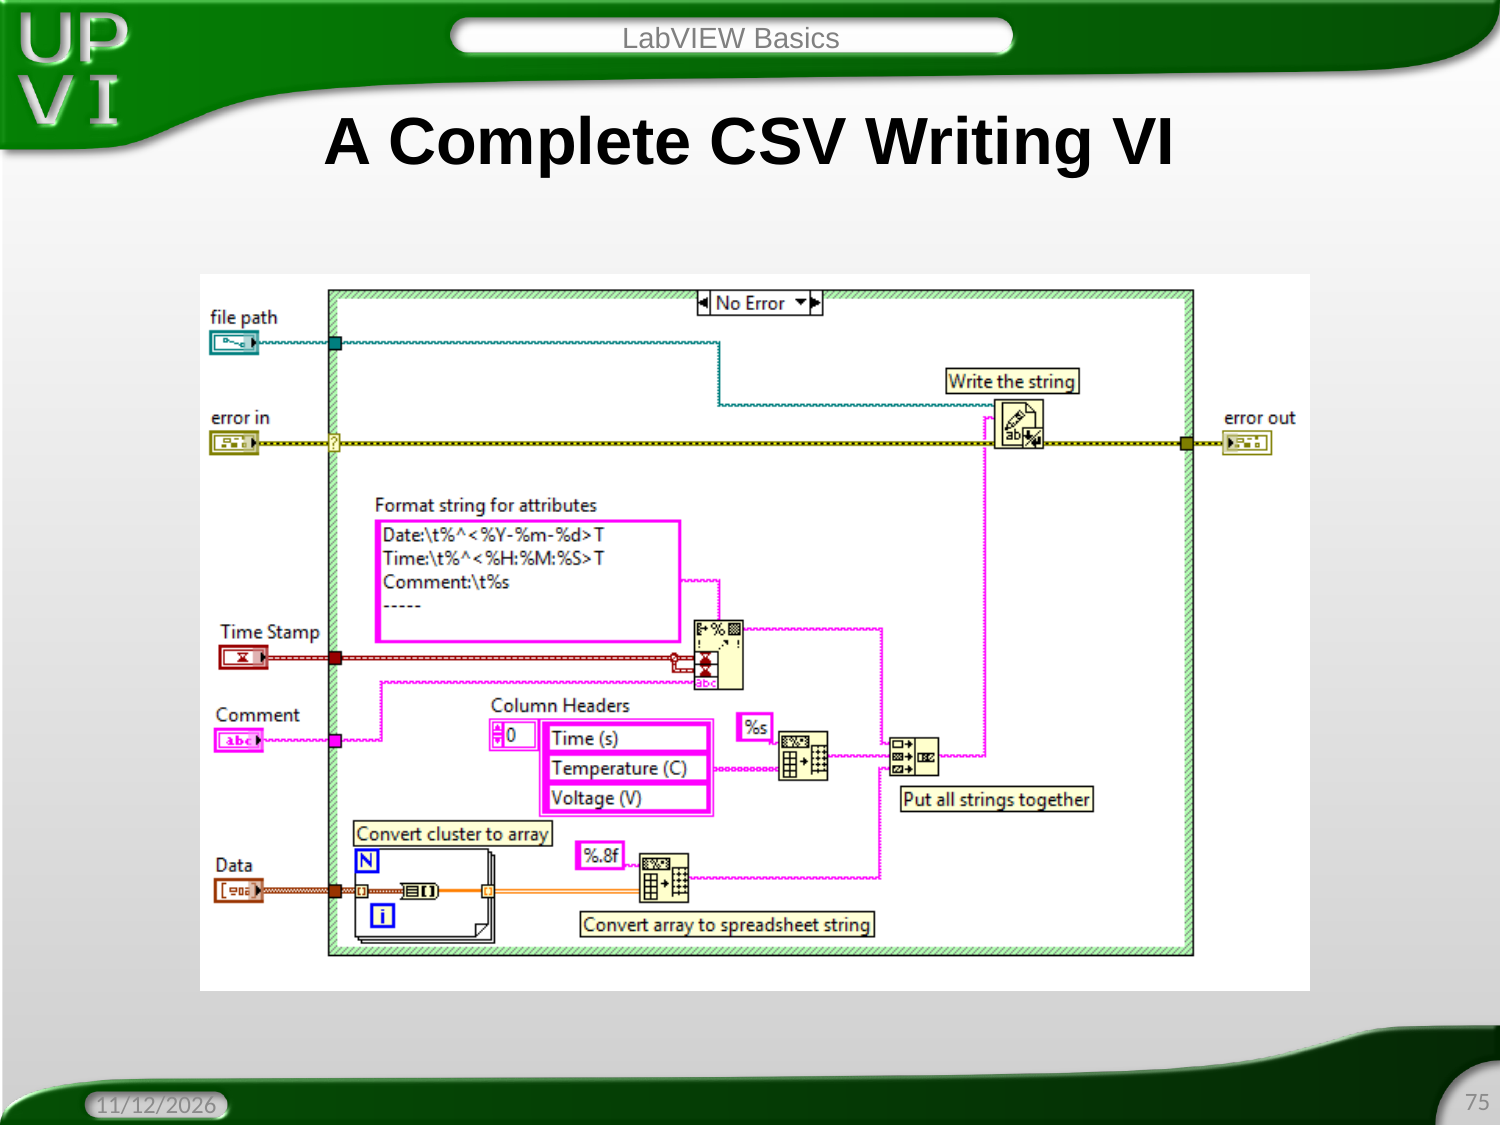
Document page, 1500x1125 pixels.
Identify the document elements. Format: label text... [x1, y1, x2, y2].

title A Complete CSV Writing VI [75, 87, 1425, 188]
slide_number 75 [1155, 1069, 1500, 1125]
footer LabVIEW Basics [450, 6, 1013, 67]
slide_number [75, 1073, 238, 1125]
picture [0, 0, 1500, 1125]
